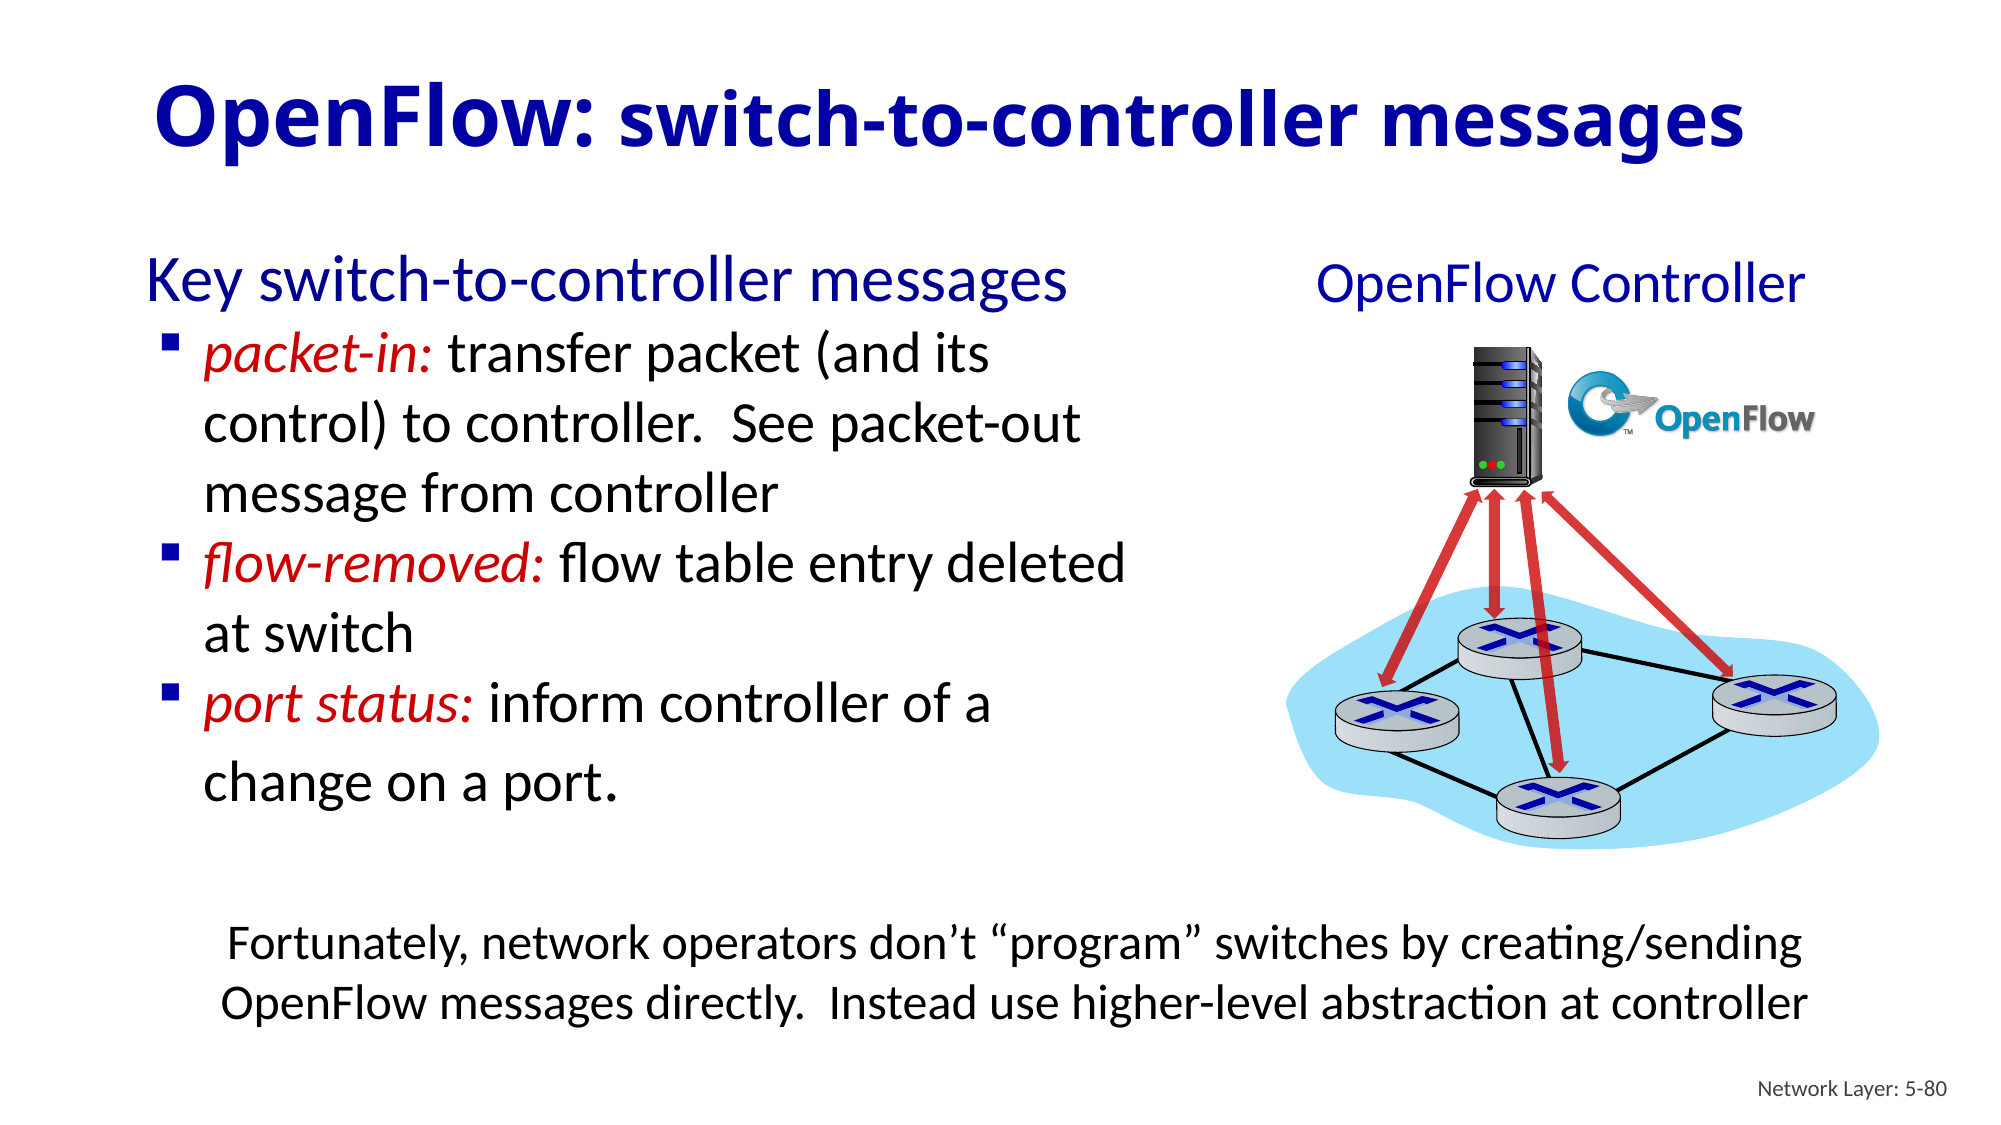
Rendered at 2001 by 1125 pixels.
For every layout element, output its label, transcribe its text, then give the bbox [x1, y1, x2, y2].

text_box Fortunately, network operators don’t “program” switches by creating/sending OpenFlow messages directly. Instead use higher-level abstraction at controller [160, 901, 1870, 1082]
text_box Key switch-to-controller messages packet-in: transfer packet (and its control) to controller. See packet-out message from controller flow-removed: flow table entry deleted at switch port status: inform controller of a change on a port. [132, 227, 1190, 822]
title OpenFlow: switch-to-controller messages [137, 45, 1863, 193]
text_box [1285, 237, 1880, 850]
slide_number Network Layer: 5-80 [1512, 1056, 1963, 1117]
